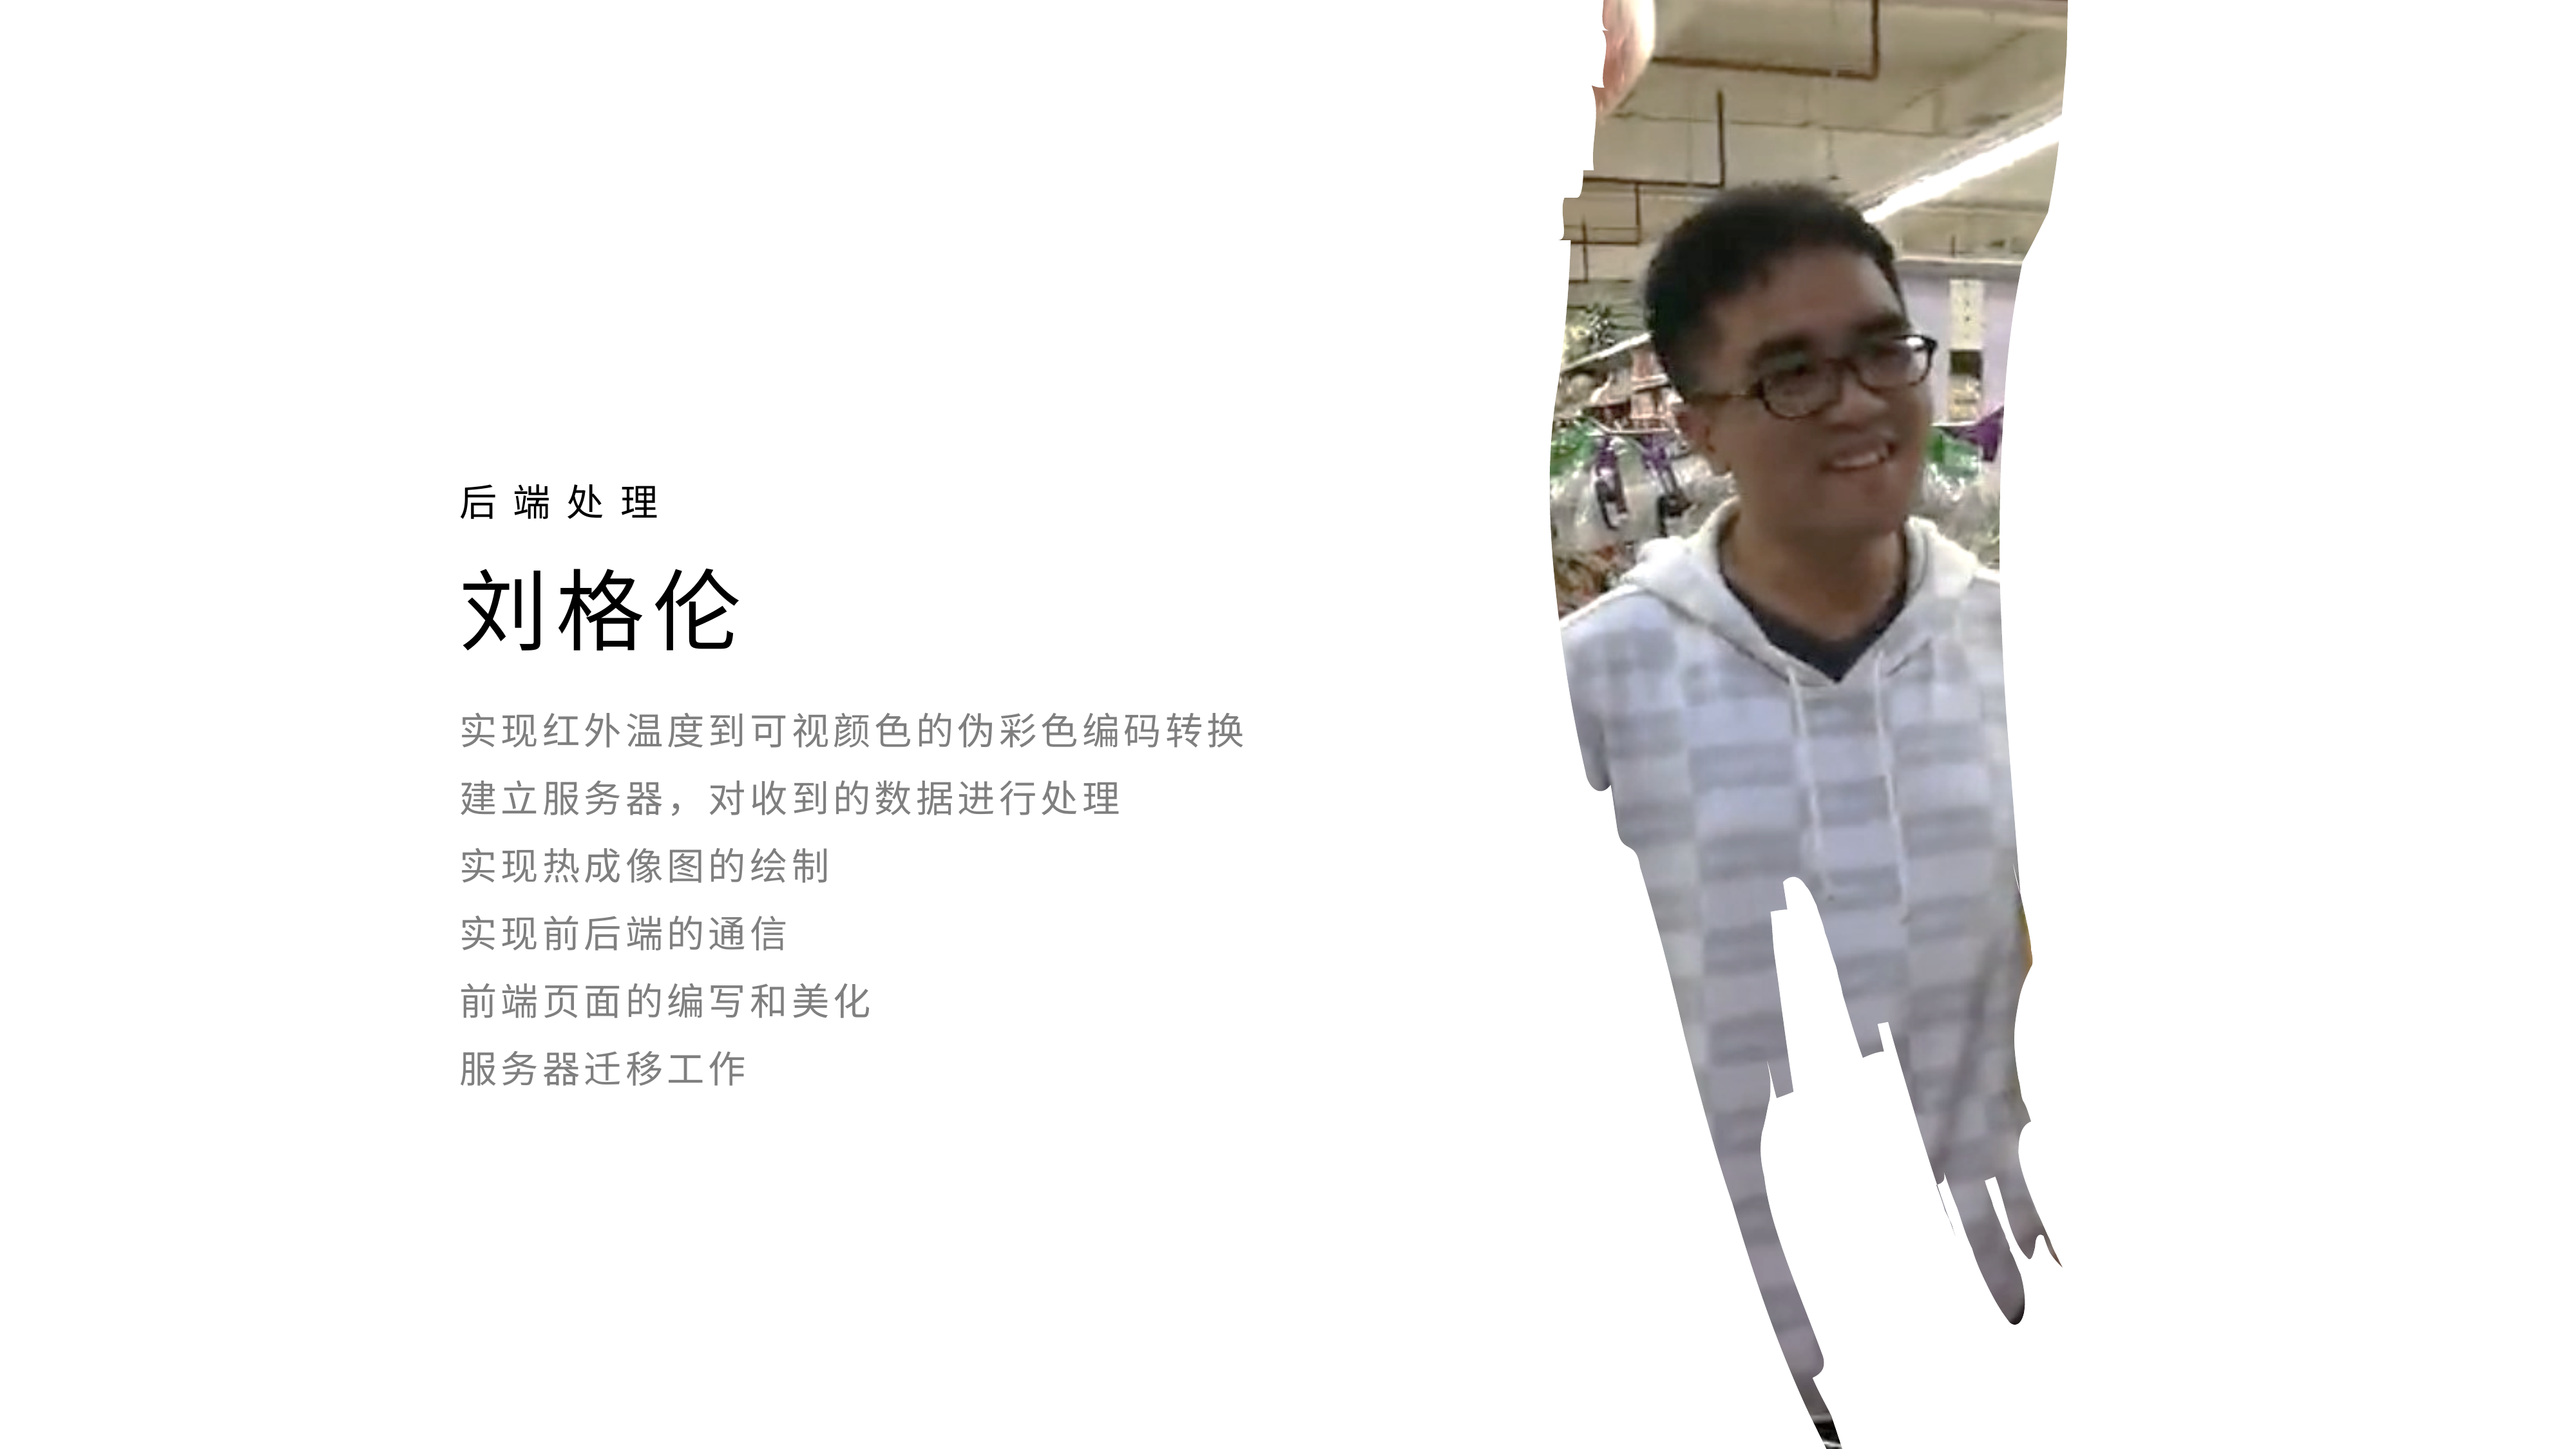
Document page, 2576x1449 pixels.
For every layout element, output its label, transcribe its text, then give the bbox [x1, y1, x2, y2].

picture [1549, 0, 2068, 1449]
text_box 实现红外温度到可视颜色的伪彩色编码转换 建立服务器，对收到的数据进行处理 实现热成像图的绘制 实现前后端的通信 前端页面的编写和美化 服务器迁移工作 [450, 680, 1549, 1095]
text_box 刘格伦 [450, 550, 1549, 667]
text_box 后端处理 [450, 474, 1252, 529]
